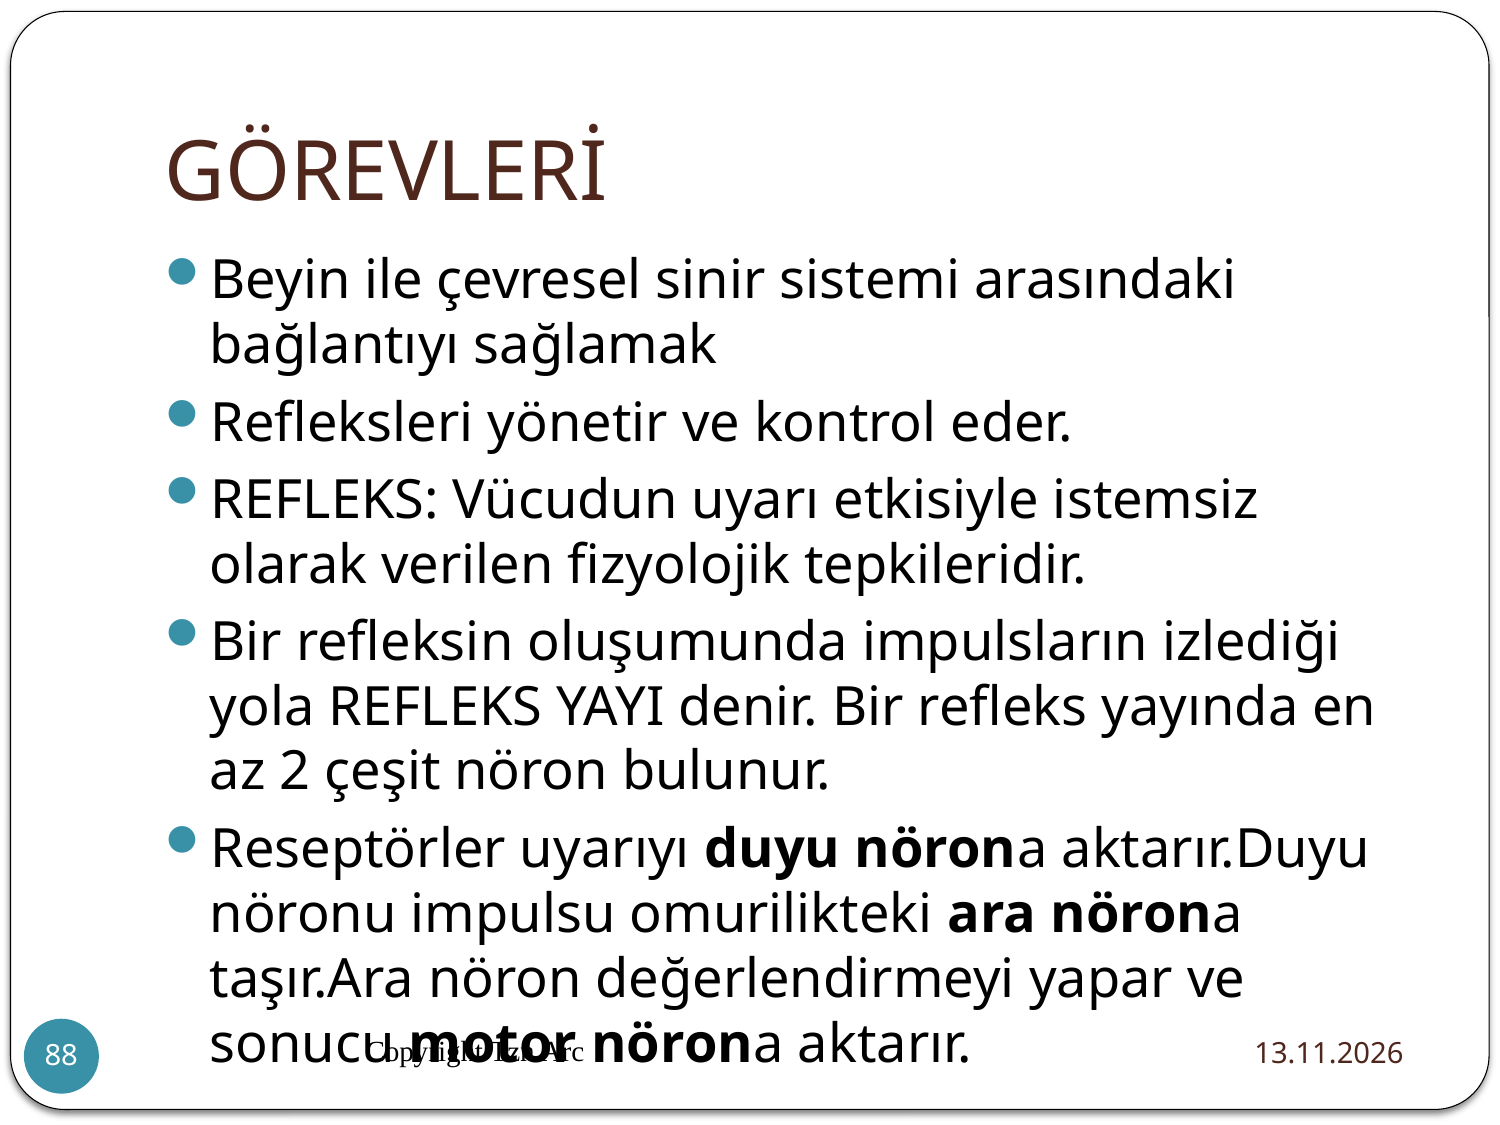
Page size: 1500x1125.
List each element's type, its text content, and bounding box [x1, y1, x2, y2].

slide_number 88 [23, 1018, 99, 1094]
footer Copyright Tzn Arc [150, 1012, 800, 1088]
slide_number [1012, 1015, 1419, 1094]
title GÖREVLERİ [150, 45, 1425, 233]
list Beyin ile çevresel sinir sistemi arasındaki bağlantıyı sağlamak Refleksleri yönetir ve kontrol eder. REFLEKS: Vücudun uyarı etkisiyle istemsiz olarak verilen fizyolojik tepkileridir. Bir refleksin oluşumunda impulsların izlediği yola REFLEKS YAYI denir. Bir refleks yayında en az 2 çeşit nöron bulunur. Reseptörler uyarıyı duyu nörona aktarır.Duyu nöronu impulsu omurilikteki ara nörona taşır.Ara nöron değerlendirmeyi yapar ve sonucu motor nörona aktarır. [150, 237, 1425, 988]
